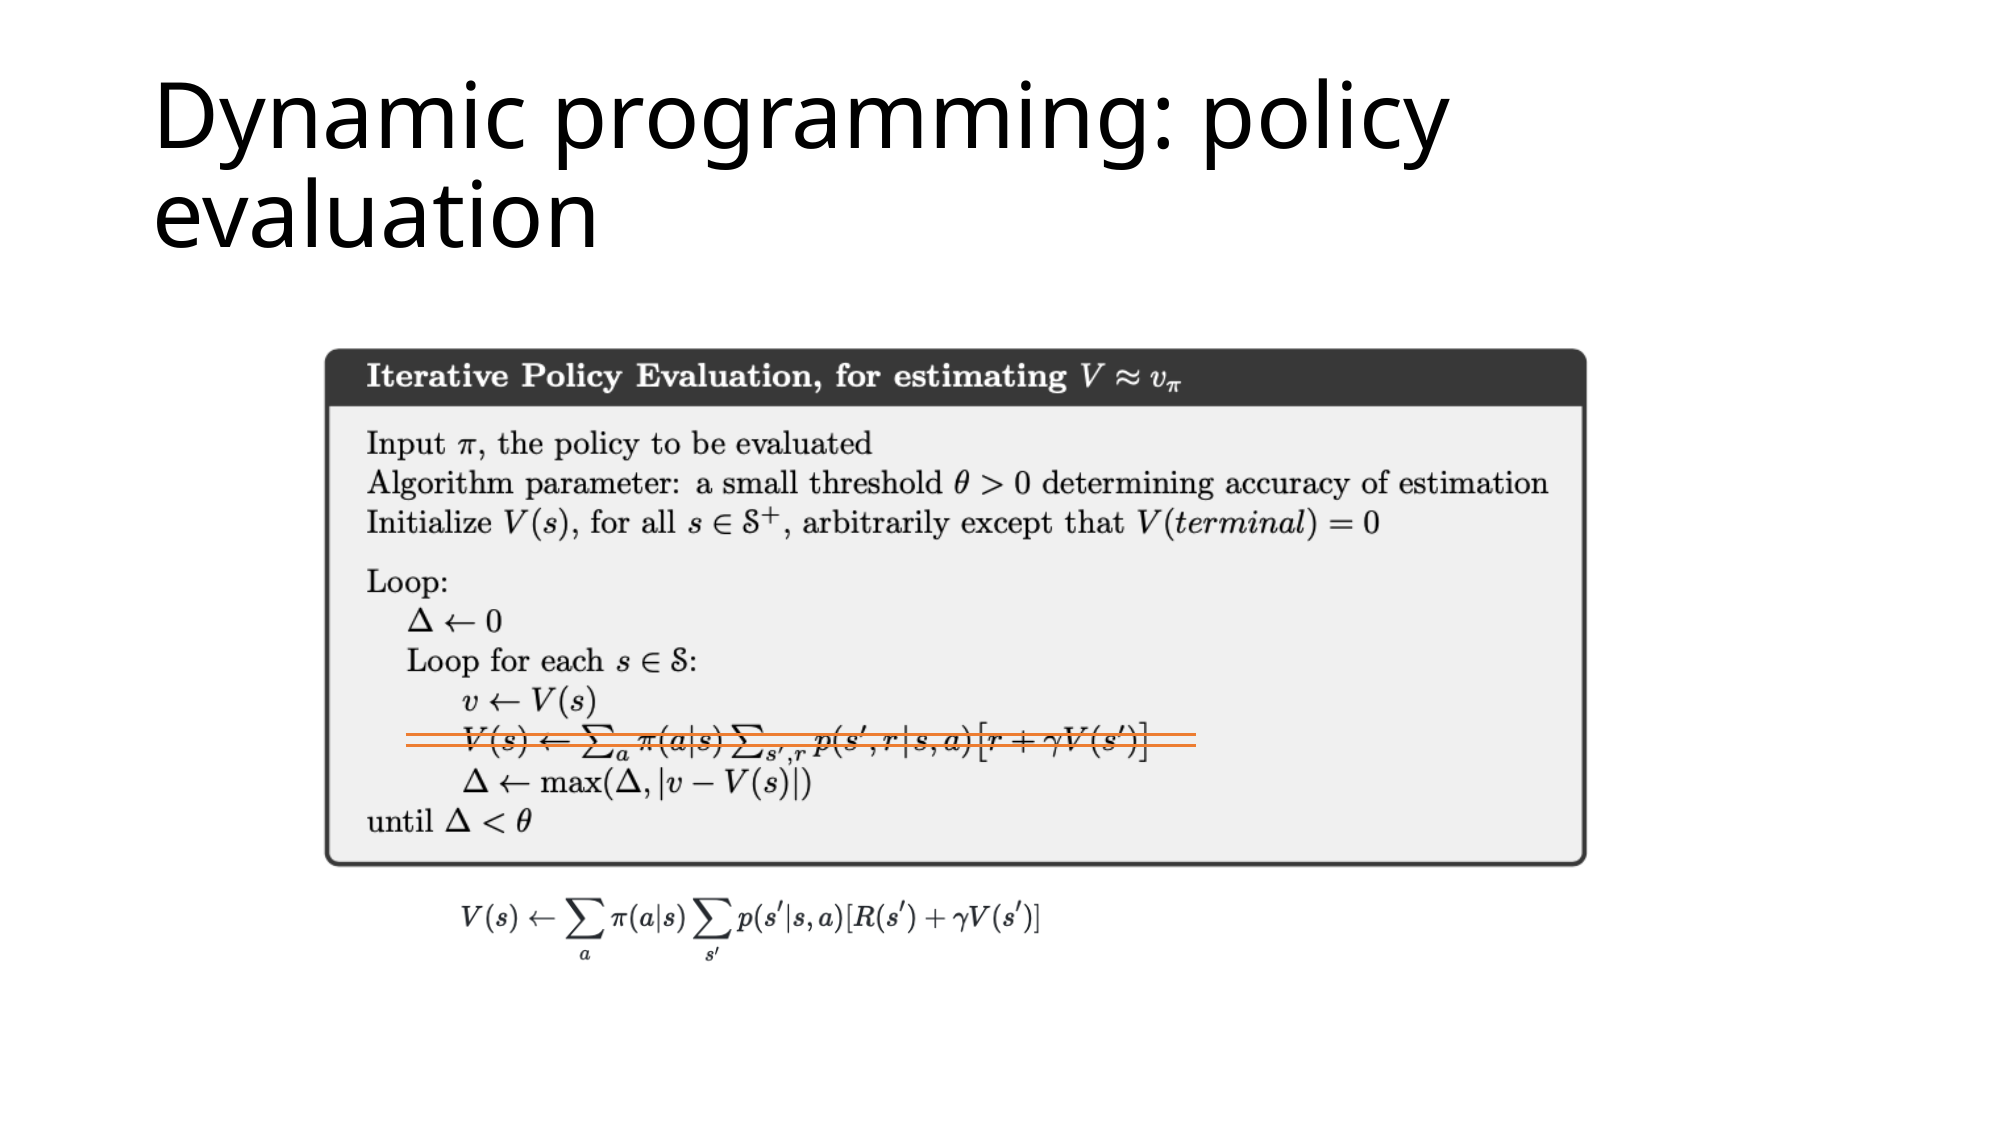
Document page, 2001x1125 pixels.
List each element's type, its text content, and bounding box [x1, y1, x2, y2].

picture [353, 887, 1125, 969]
title Dynamic programming: policy evaluation [137, 59, 1863, 278]
picture [316, 342, 1592, 875]
